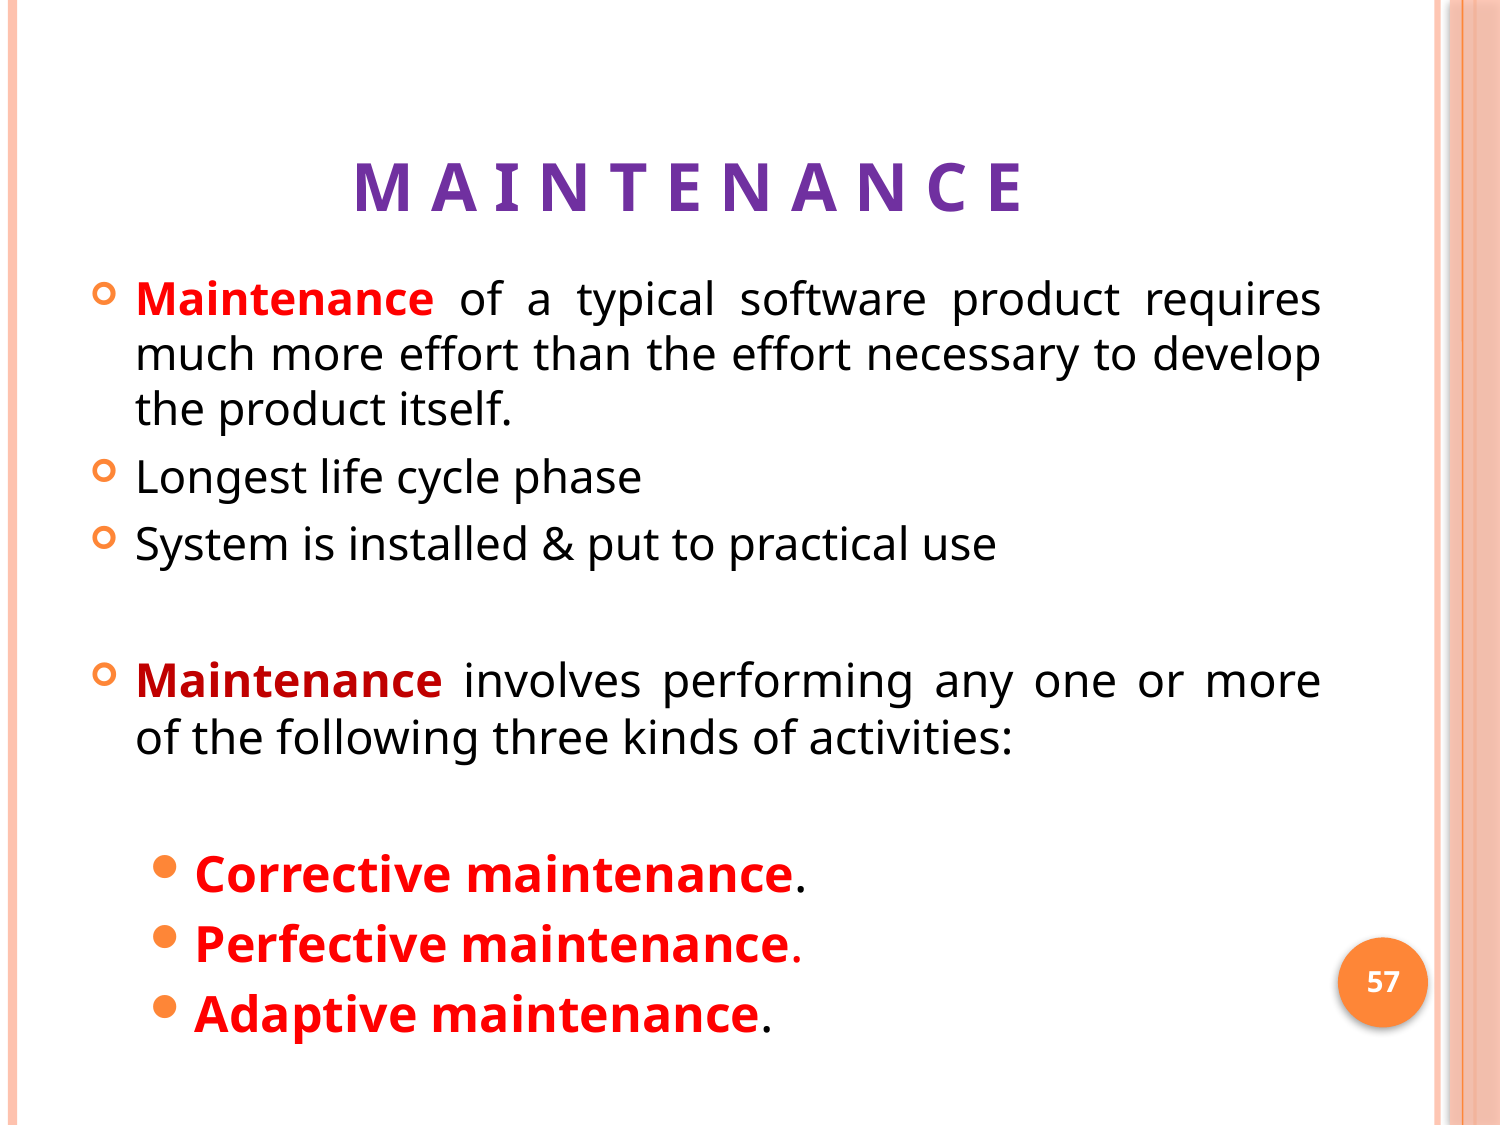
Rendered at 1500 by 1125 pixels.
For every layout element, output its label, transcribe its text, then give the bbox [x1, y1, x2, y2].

title M A I N T E N A N C E [75, 45, 1300, 233]
list Maintenance of a typical software product requires much more effort than the effort necessary to develop the product itself. Longest life cycle phase System is installed & put to practical use Maintenance involves performing any one or more of the following three kinds of activities: Corrective maintenance. Perfective maintenance. Adaptive maintenance. [75, 262, 1338, 1062]
slide_number 57 [1333, 940, 1434, 1027]
